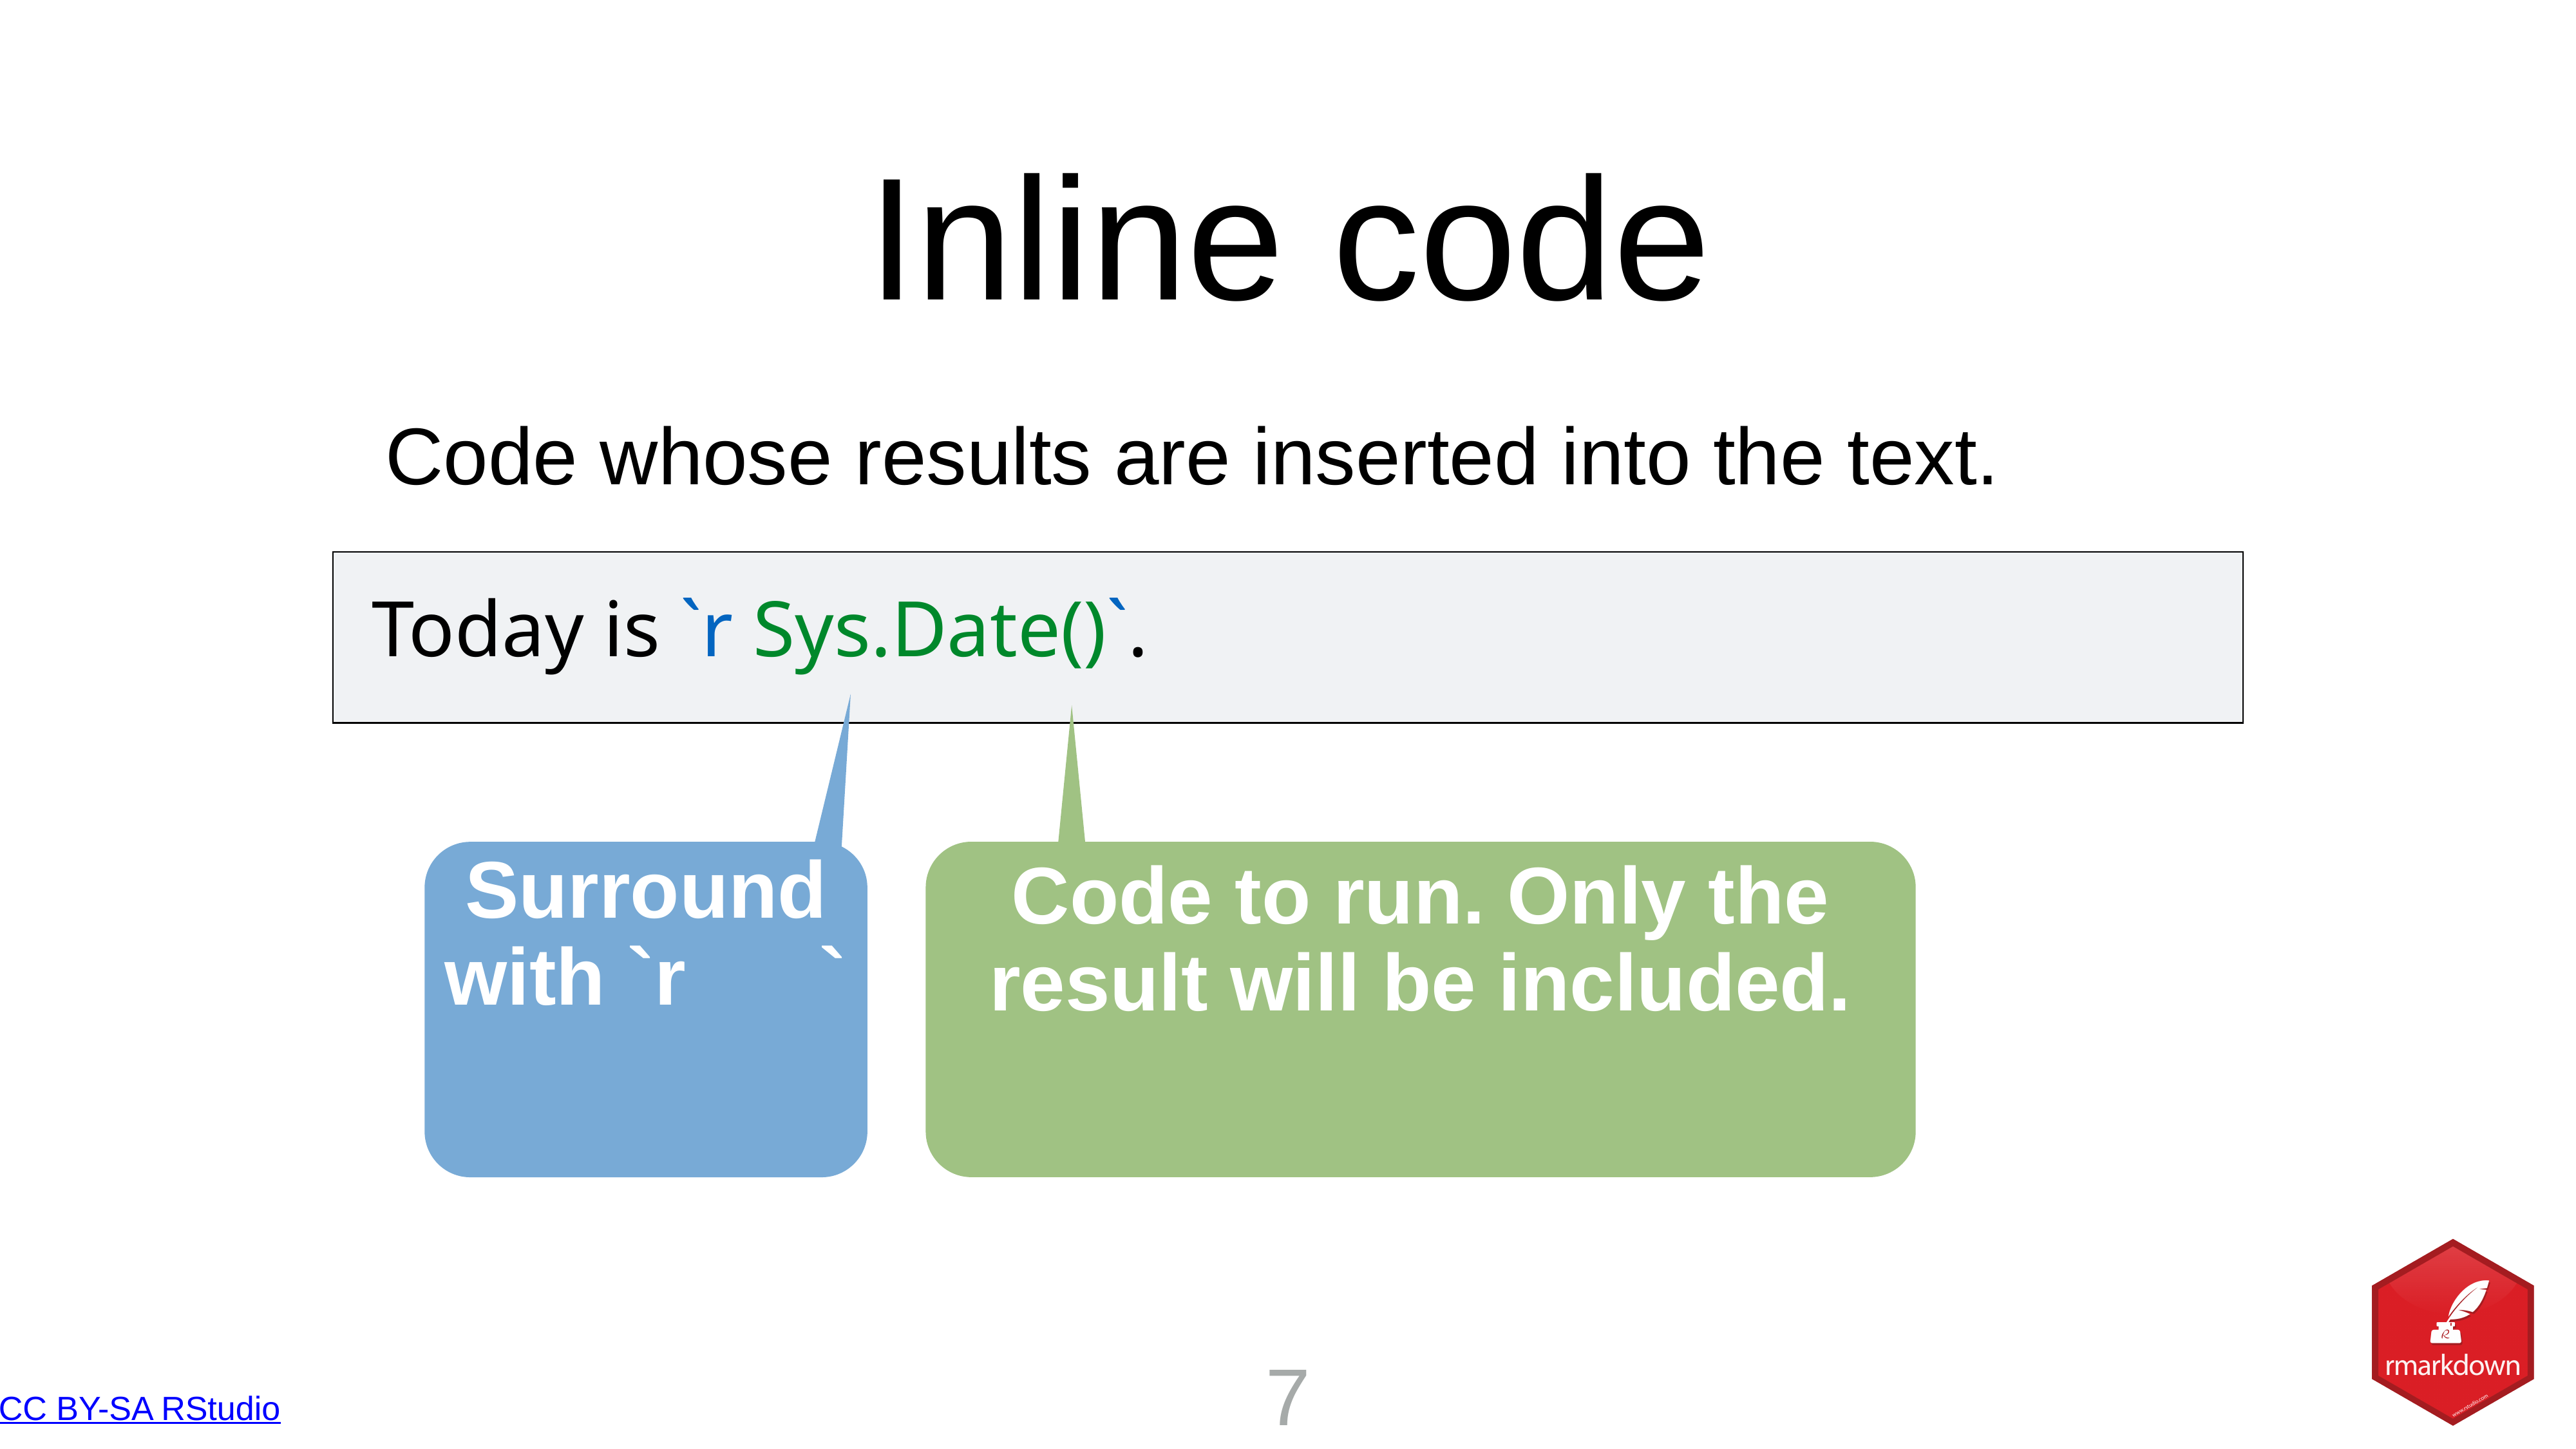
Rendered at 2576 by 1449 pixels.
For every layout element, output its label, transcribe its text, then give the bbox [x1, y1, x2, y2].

picture [2372, 1238, 2535, 1427]
text_box Today is `r Sys.Date()`. [366, 574, 2032, 726]
title Inline code [736, 98, 1842, 362]
text_box CC BY-SA RStudio [0, 1379, 289, 1435]
text_box [333, 552, 2243, 723]
text_box Code to run. Only the result will be included. [925, 705, 1916, 1177]
text_box Code whose results are inserted into the text. [380, 399, 2266, 662]
text_box Surround with `r ` [424, 694, 867, 1178]
text_box 7 [1097, 1338, 1479, 1449]
